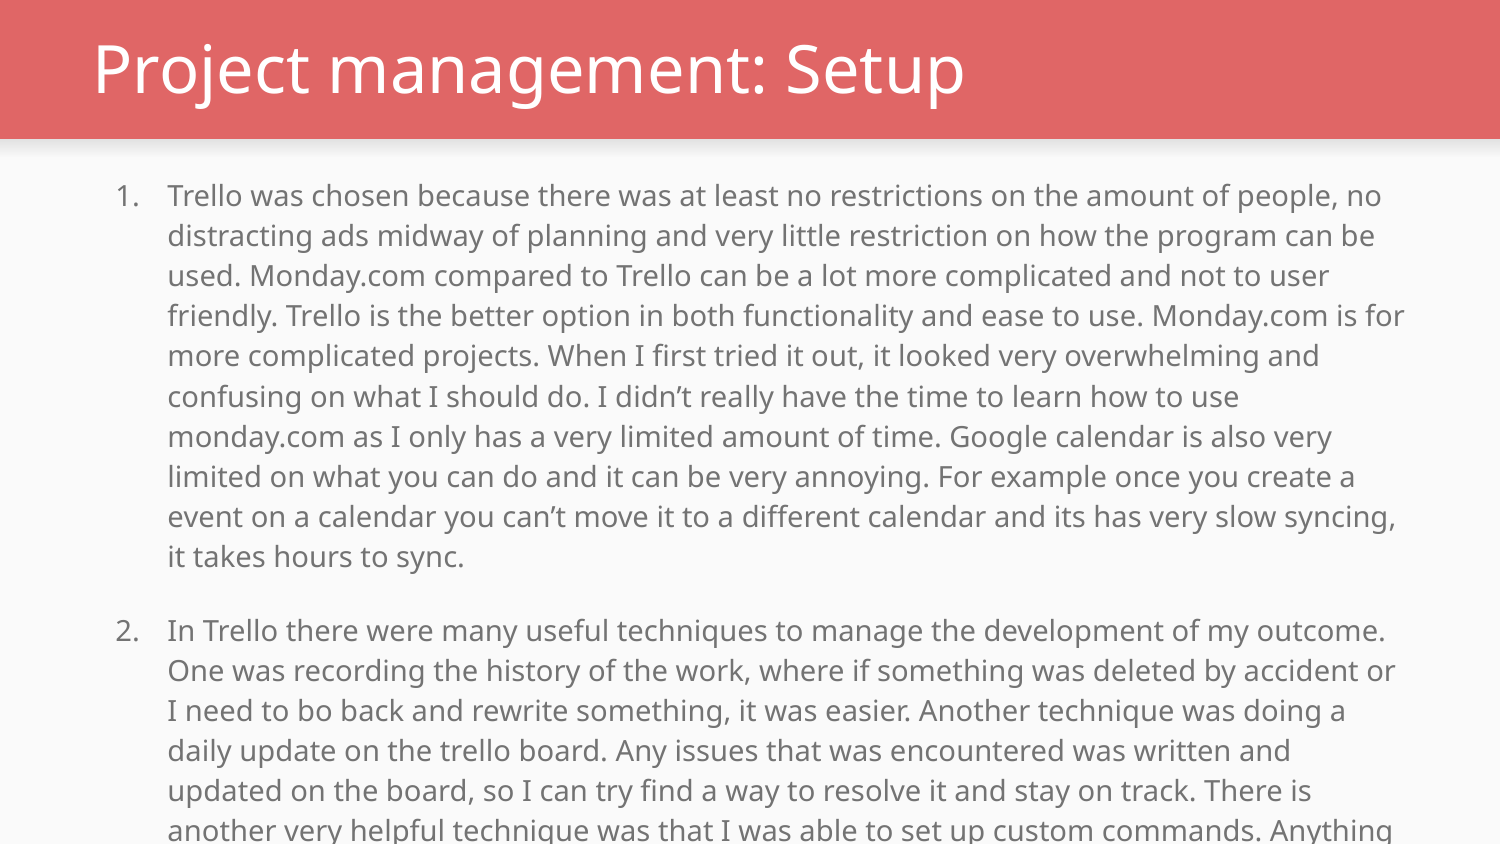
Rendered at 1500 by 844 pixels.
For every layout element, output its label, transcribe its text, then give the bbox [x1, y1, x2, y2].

list Trello was chosen because there was at least no restrictions on the amount of people, no distracting ads midway of planning and very little restriction on how the program can be used. Monday.com compared to Trello can be a lot more complicated and not to user friendly. Trello is the better option in both functionality and ease to use. Monday.com is for more complicated projects. When I first tried it out, it looked very overwhelming and confusing on what I should do. I didn’t really have the time to learn how to use monday.com as I only has a very limited amount of time. Google calendar is also very limited on what you can do and it can be very annoying. For example once you create a event on a calendar you can’t move it to a different calendar and its has very slow syncing, it takes hours to sync. In Trello there were many useful techniques to manage the development of my outcome. One was recording the history of the work, where if something was deleted by accident or I need to bo back and rewrite something, it was easier. Another technique was doing a daily update on the trello board. Any issues that was encountered was written and updated on the board, so I can try find a way to resolve it and stay on track. There is another very helpful technique was that I was able to set up custom commands. Anything that was not done within that week is archived onto the next week which was super helpful. I also set up a daily reminder. [77, 156, 1427, 844]
title Project management: Setup [77, 0, 1427, 123]
